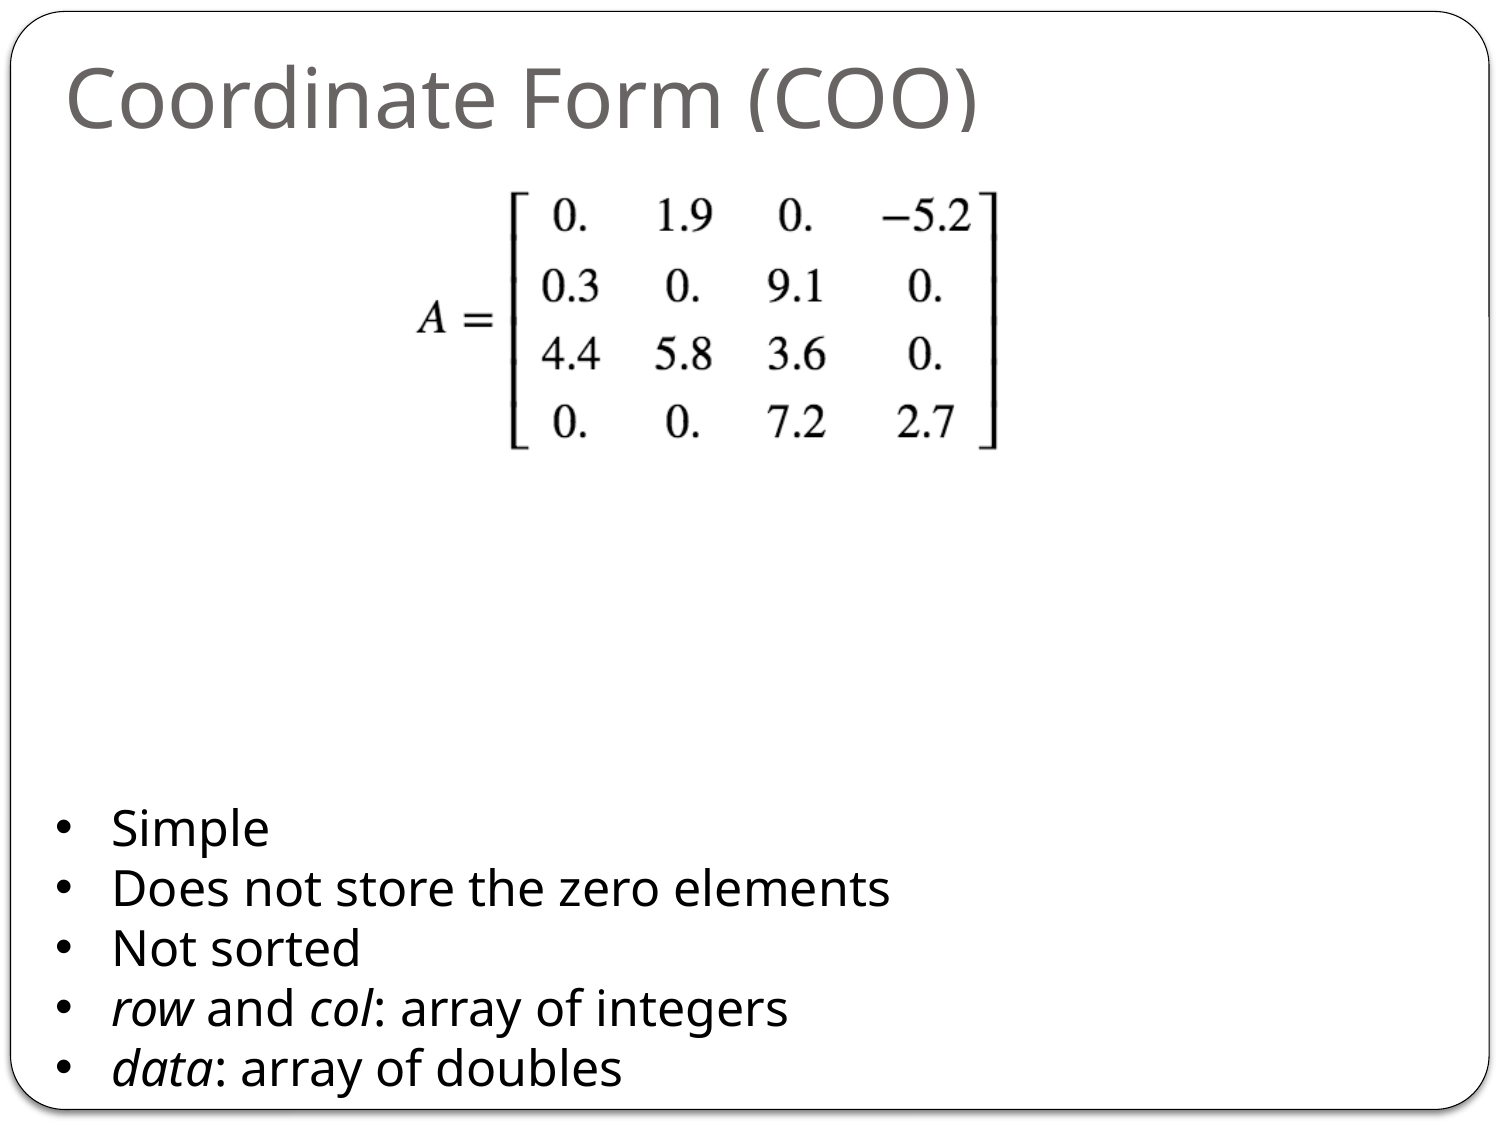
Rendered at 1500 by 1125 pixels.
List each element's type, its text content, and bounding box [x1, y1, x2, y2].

text_box Coordinate Form (COO) [50, 37, 1393, 153]
picture [371, 132, 1071, 477]
text_box Simple Does not store the zero elements Not sorted row and col: array of integers data: array of doubles [40, 788, 1016, 1104]
